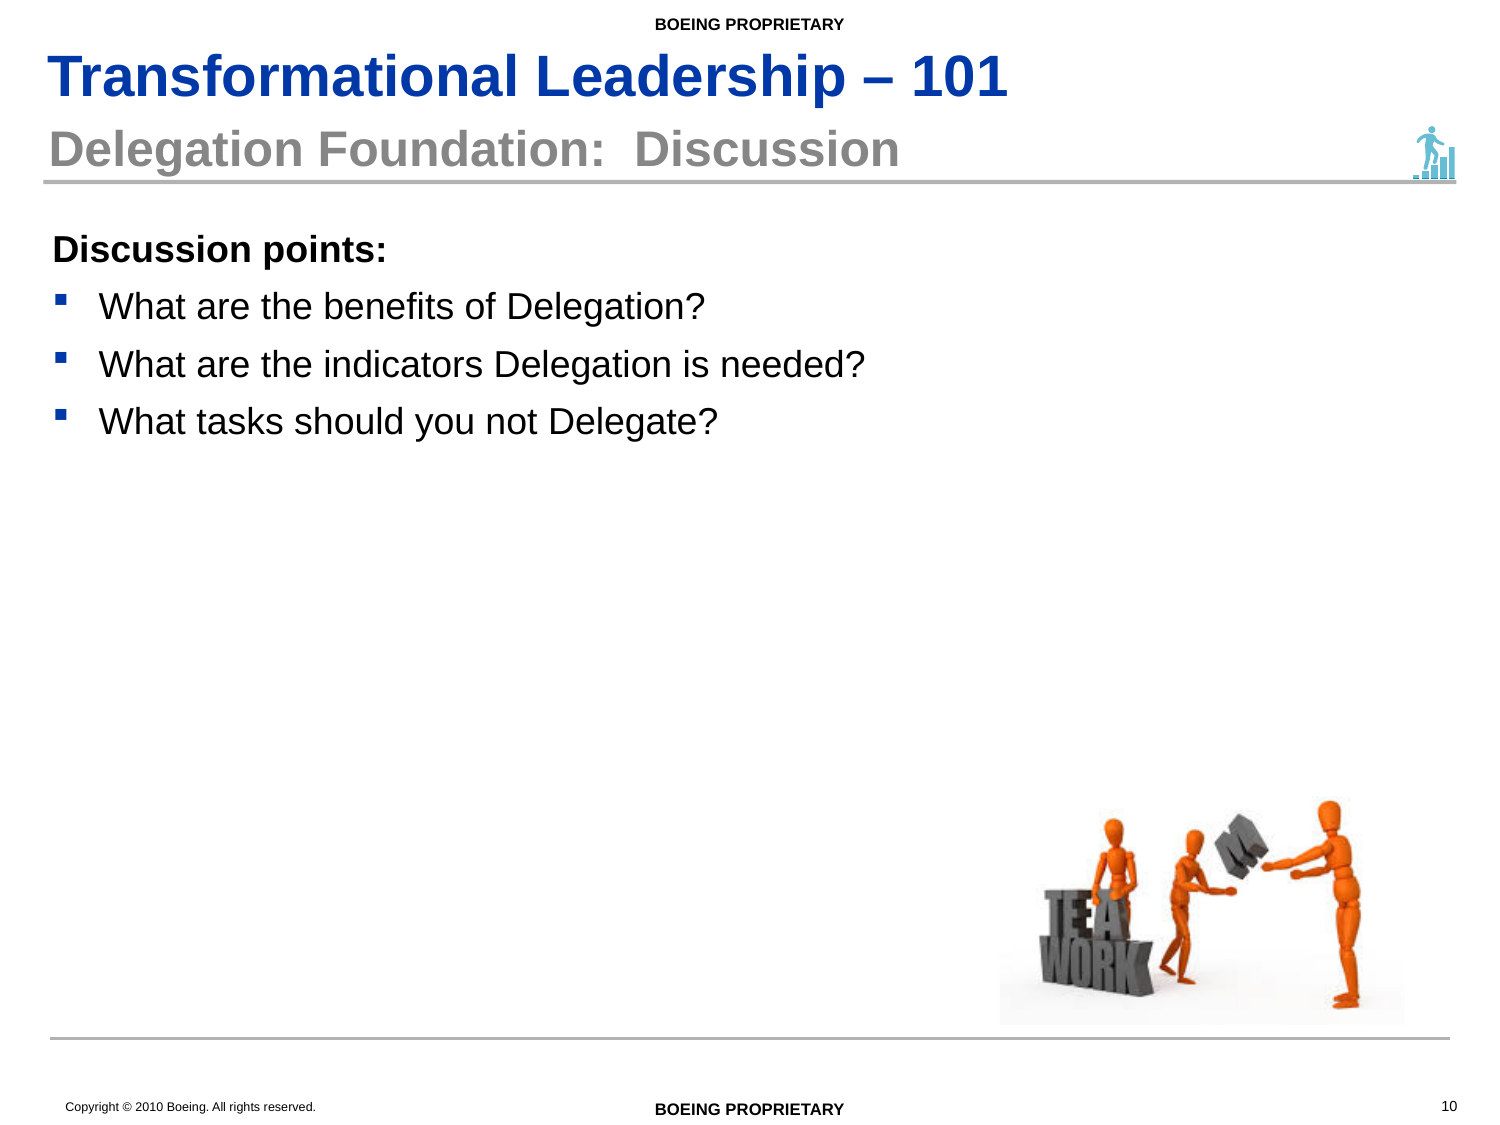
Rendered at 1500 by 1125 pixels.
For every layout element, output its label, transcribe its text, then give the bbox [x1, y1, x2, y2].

slide_number 10 [1048, 1087, 1459, 1124]
title Delegation Foundation: Discussion [0, 105, 1500, 180]
text_box Discussion points: What are the benefits of Delegation? What are the indicators Delegation is needed? What tasks should you not Delegate? [37, 217, 1363, 450]
picture [999, 759, 1405, 1026]
